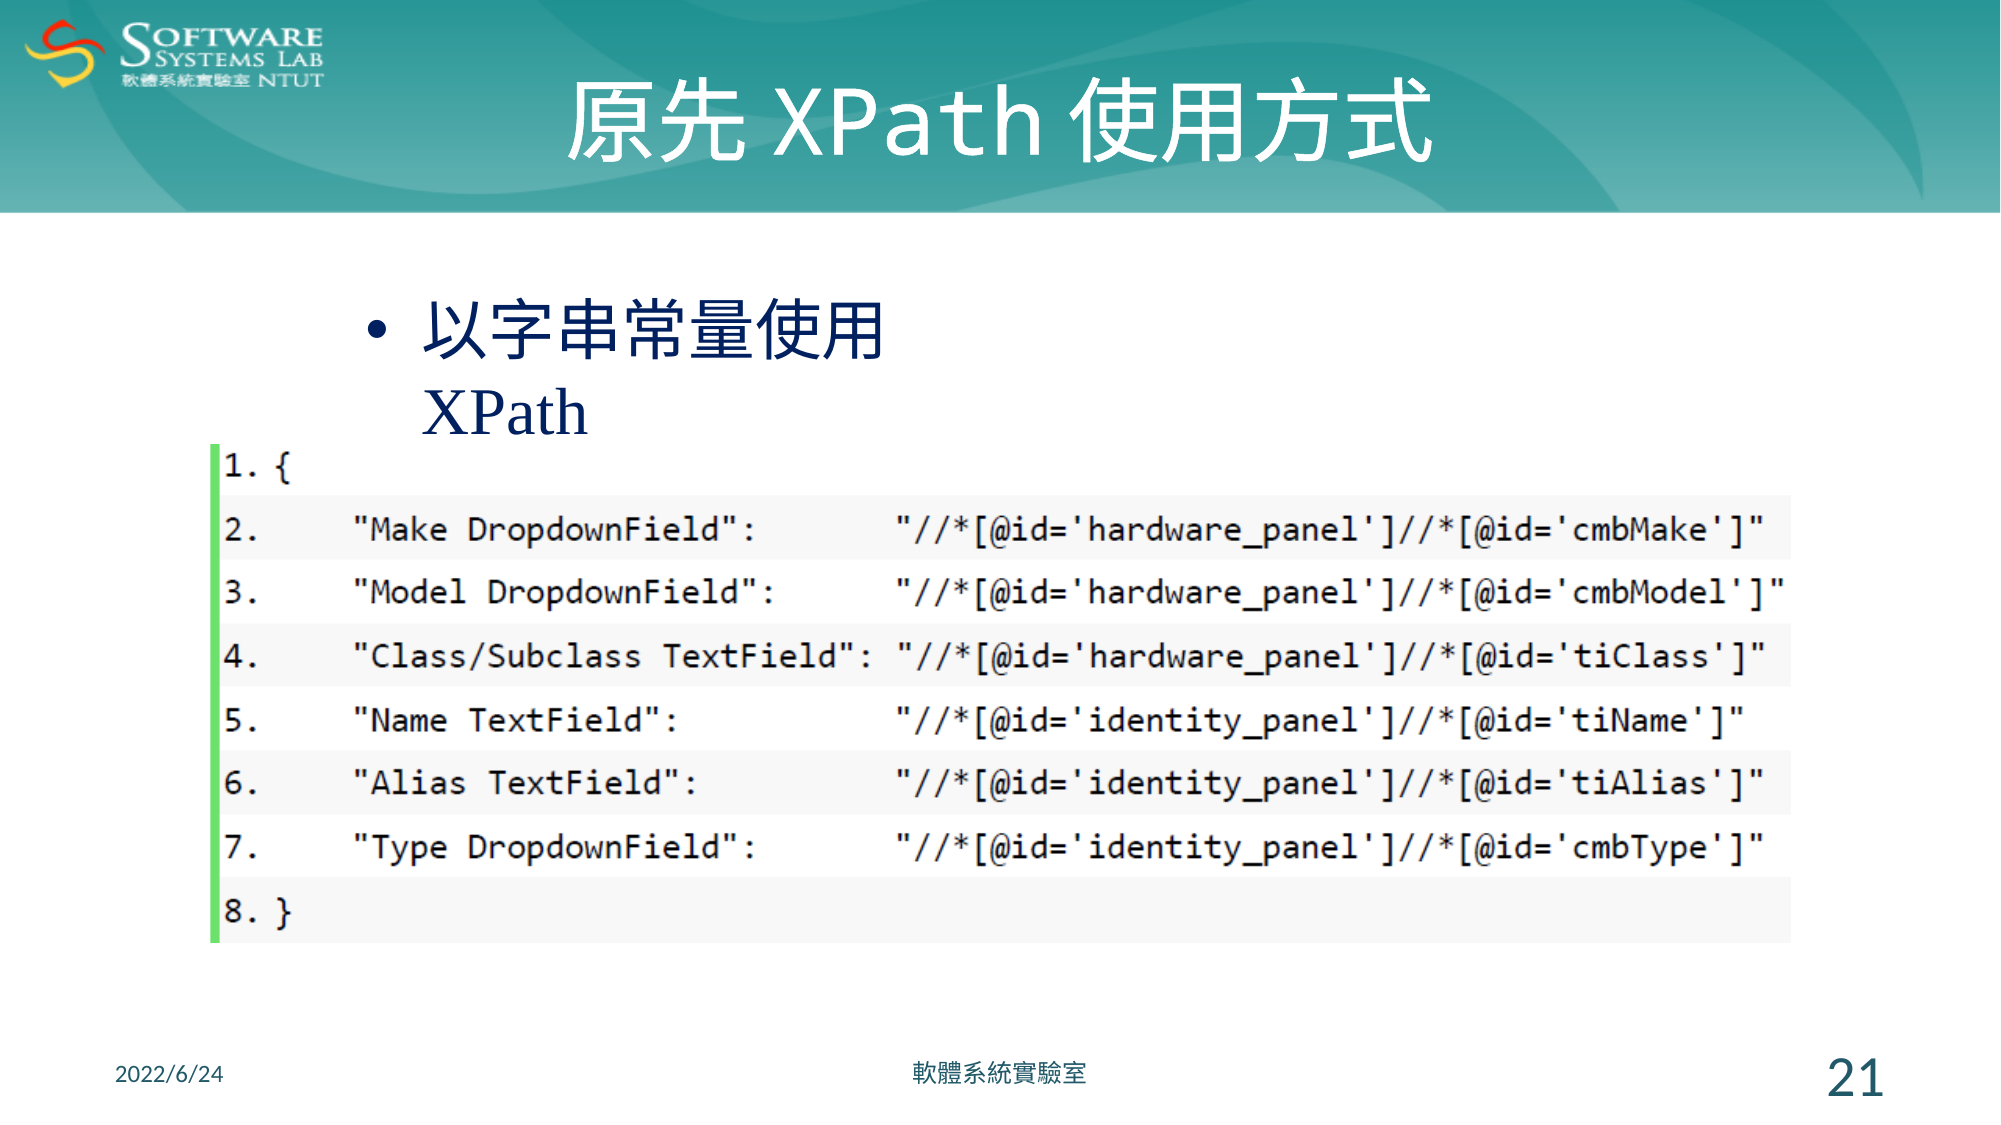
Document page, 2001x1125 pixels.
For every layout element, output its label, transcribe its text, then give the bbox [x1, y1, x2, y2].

slide_number 21 [1433, 1042, 1900, 1103]
footer 軟體系統實驗室 [683, 1042, 1317, 1103]
title 原先XPath使用方式 [99, 23, 1901, 212]
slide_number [99, 1042, 567, 1103]
list 以字串常量使用XPath [350, 280, 1083, 376]
picture [0, 0, 2001, 1125]
